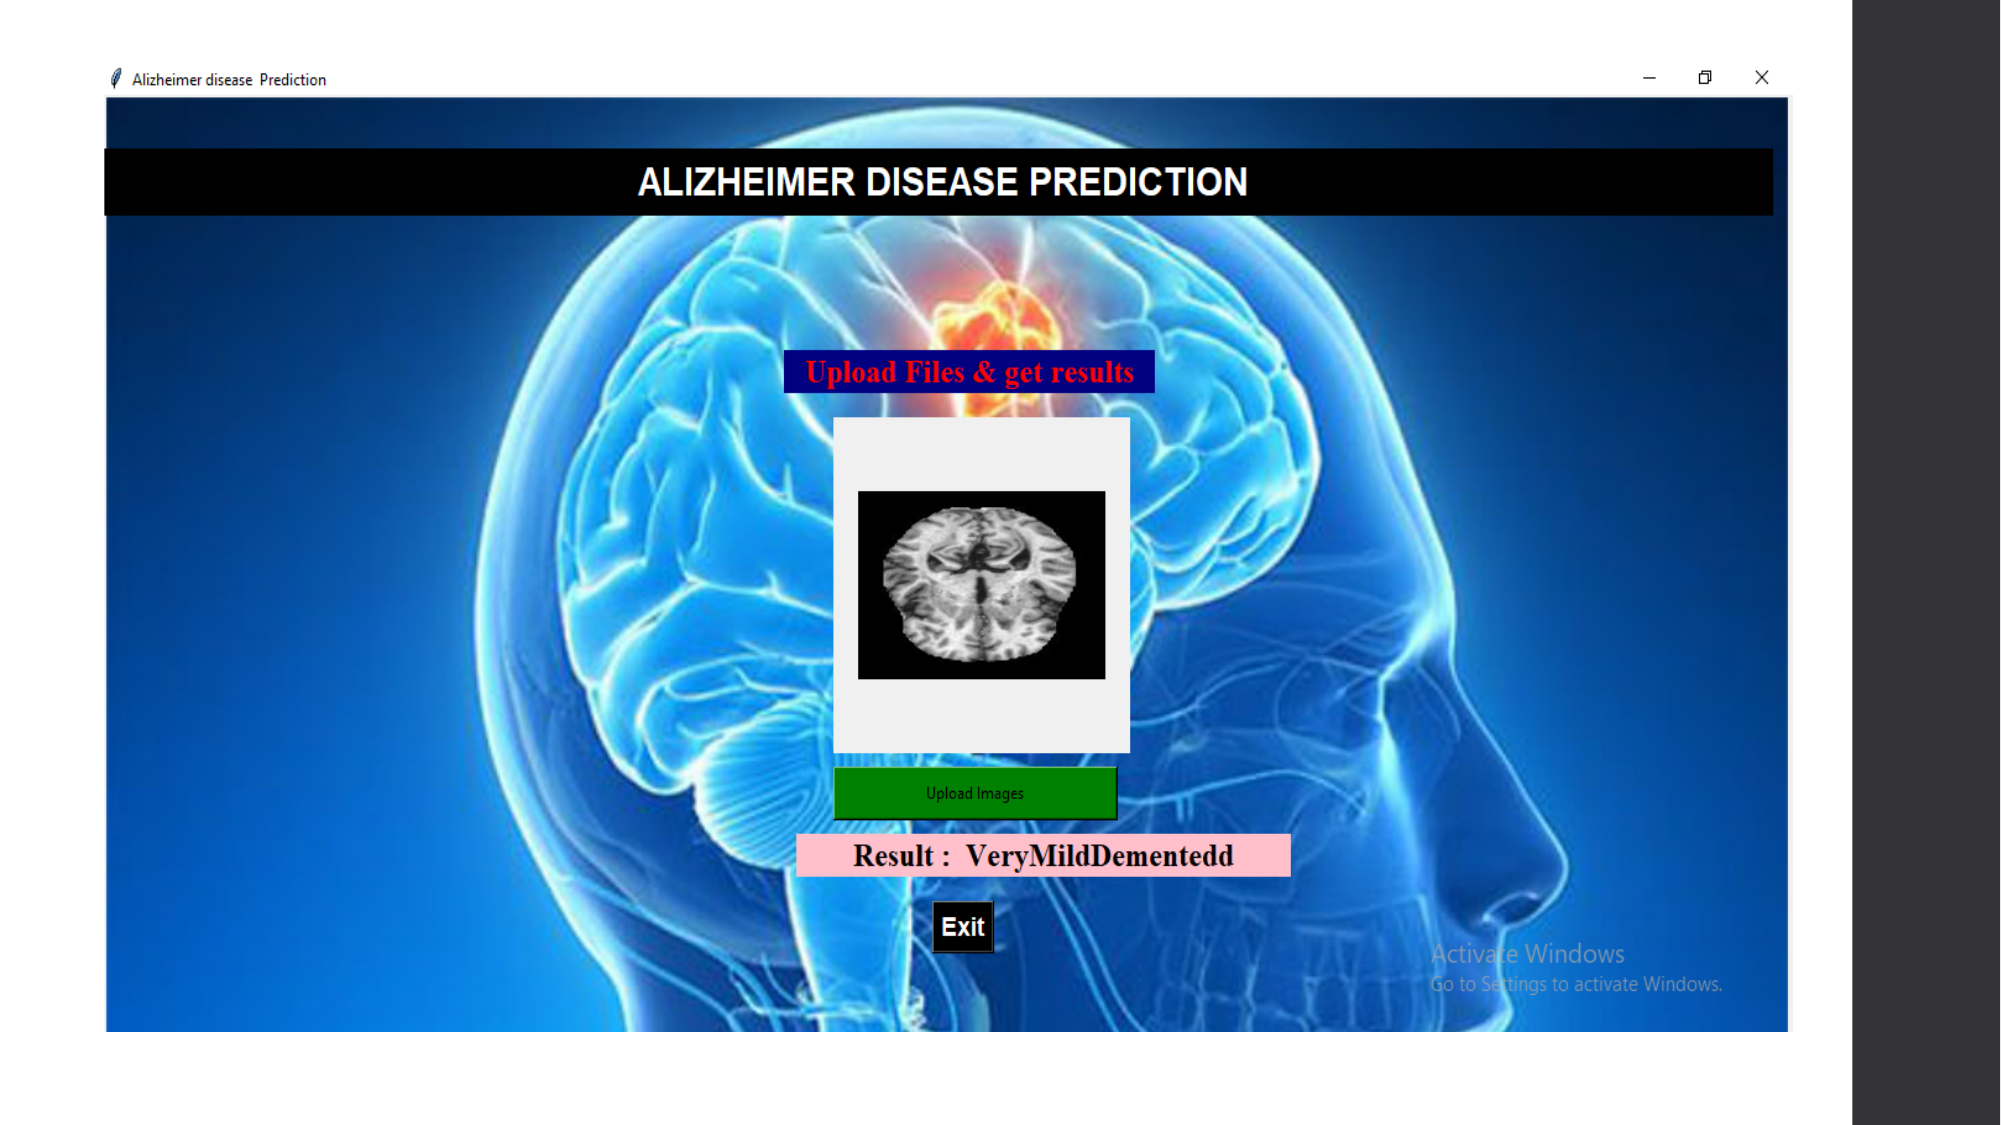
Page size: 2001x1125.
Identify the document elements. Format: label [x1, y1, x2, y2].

picture [104, 0, 1794, 1032]
